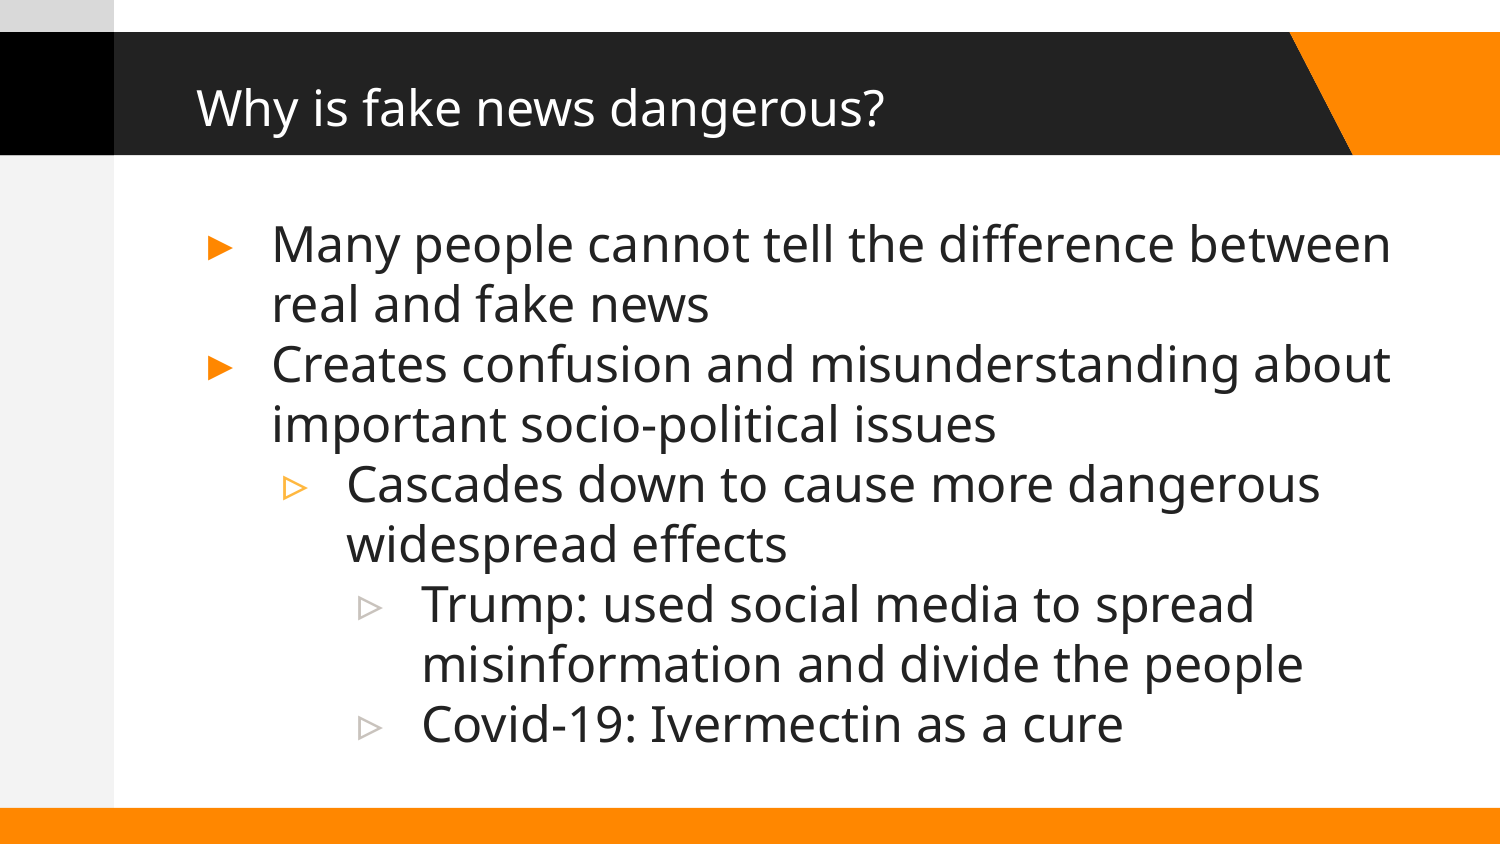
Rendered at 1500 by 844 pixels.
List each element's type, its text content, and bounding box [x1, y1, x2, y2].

title Why is fake news dangerous? [181, 45, 1285, 169]
list Many people cannot tell the difference between real and fake news Creates confusion and misunderstanding about important socio-political issues Cascades down to cause more dangerous widespread effects Trump: used social media to spread misinformation and divide the people Covid-19: Ivermectin as a cure [181, 197, 1425, 796]
